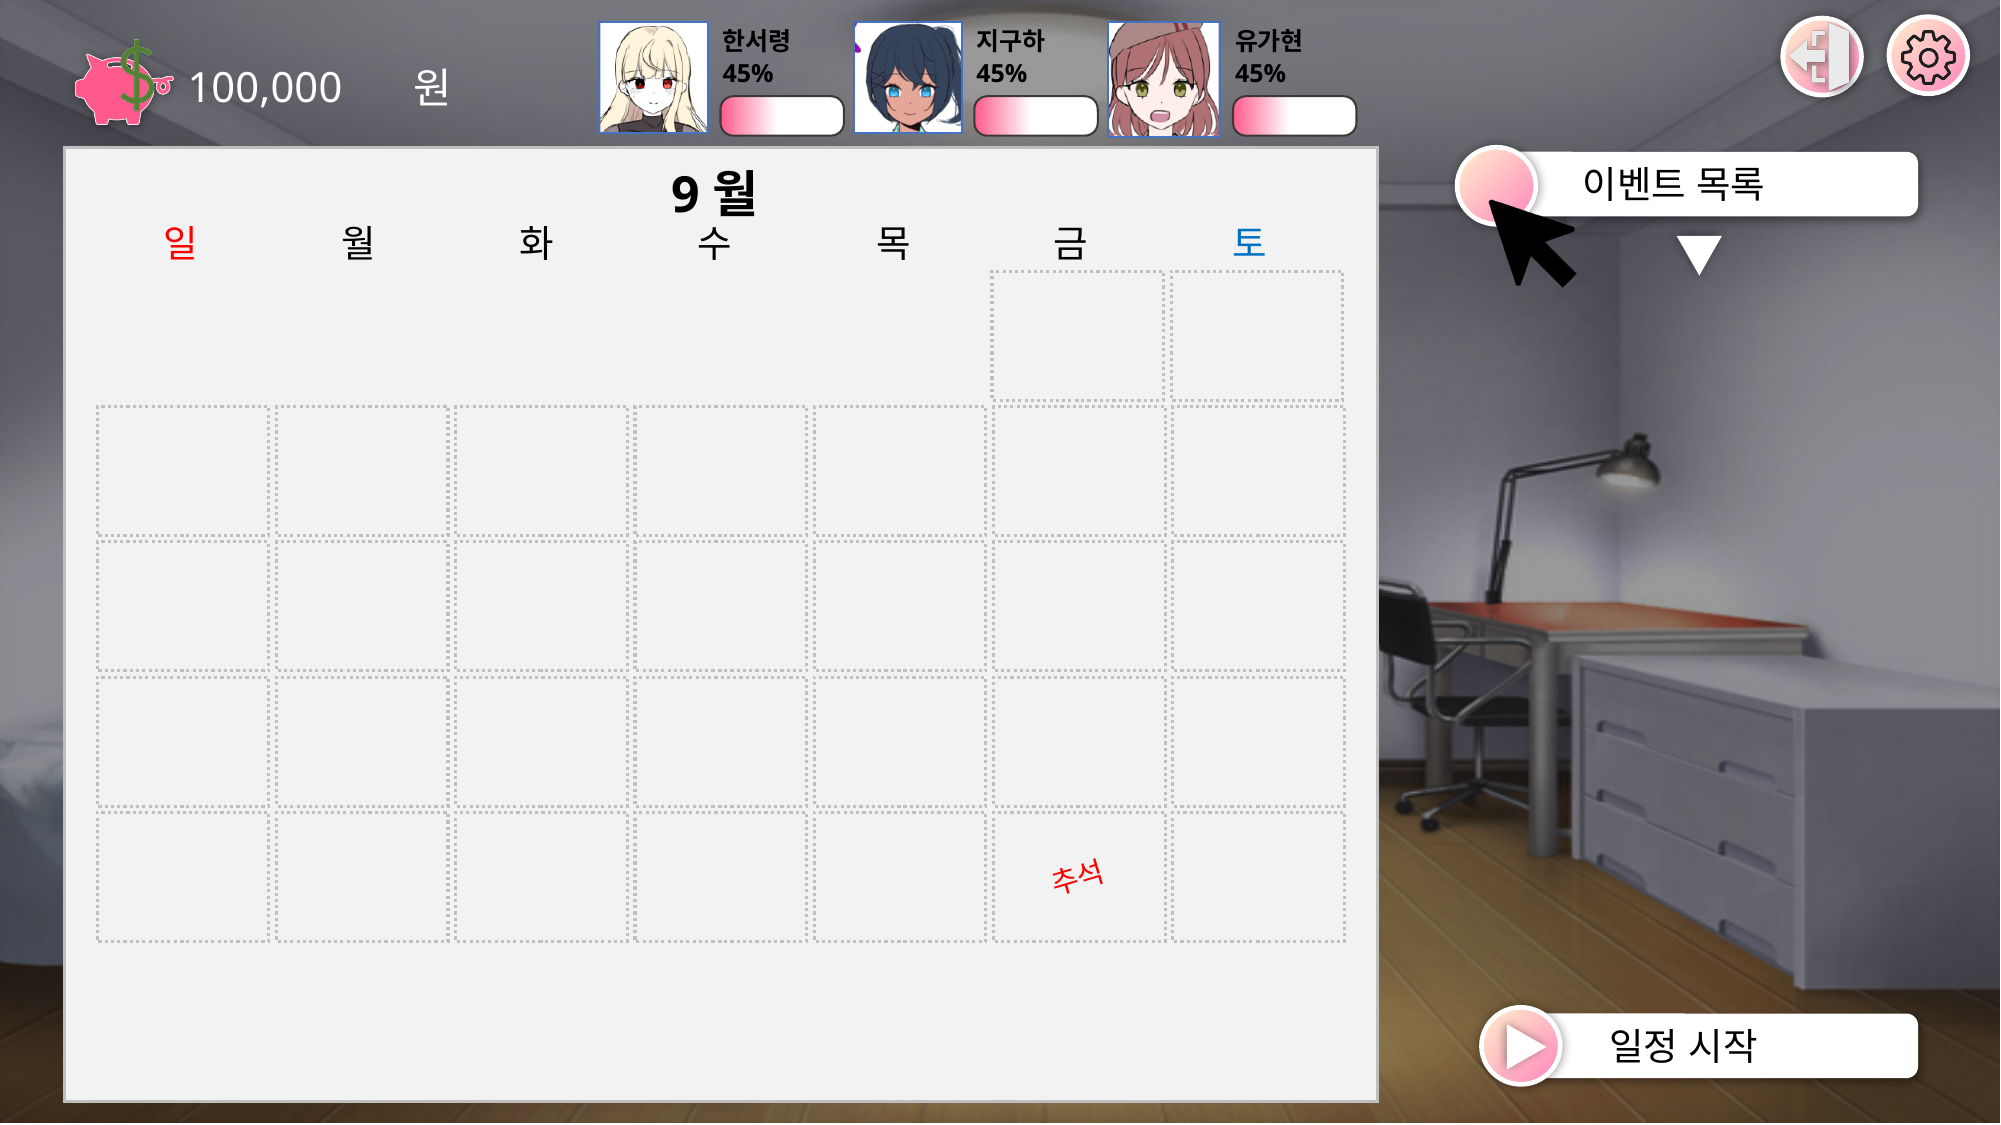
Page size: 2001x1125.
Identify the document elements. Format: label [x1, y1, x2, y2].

text_box [1481, 1007, 1561, 1085]
text_box [600, 17, 844, 136]
text_box [1888, 16, 1968, 94]
picture [0, 0, 2000, 1123]
text_box [854, 17, 1098, 136]
text_box [67, 35, 178, 142]
text_box [1108, 17, 1357, 136]
